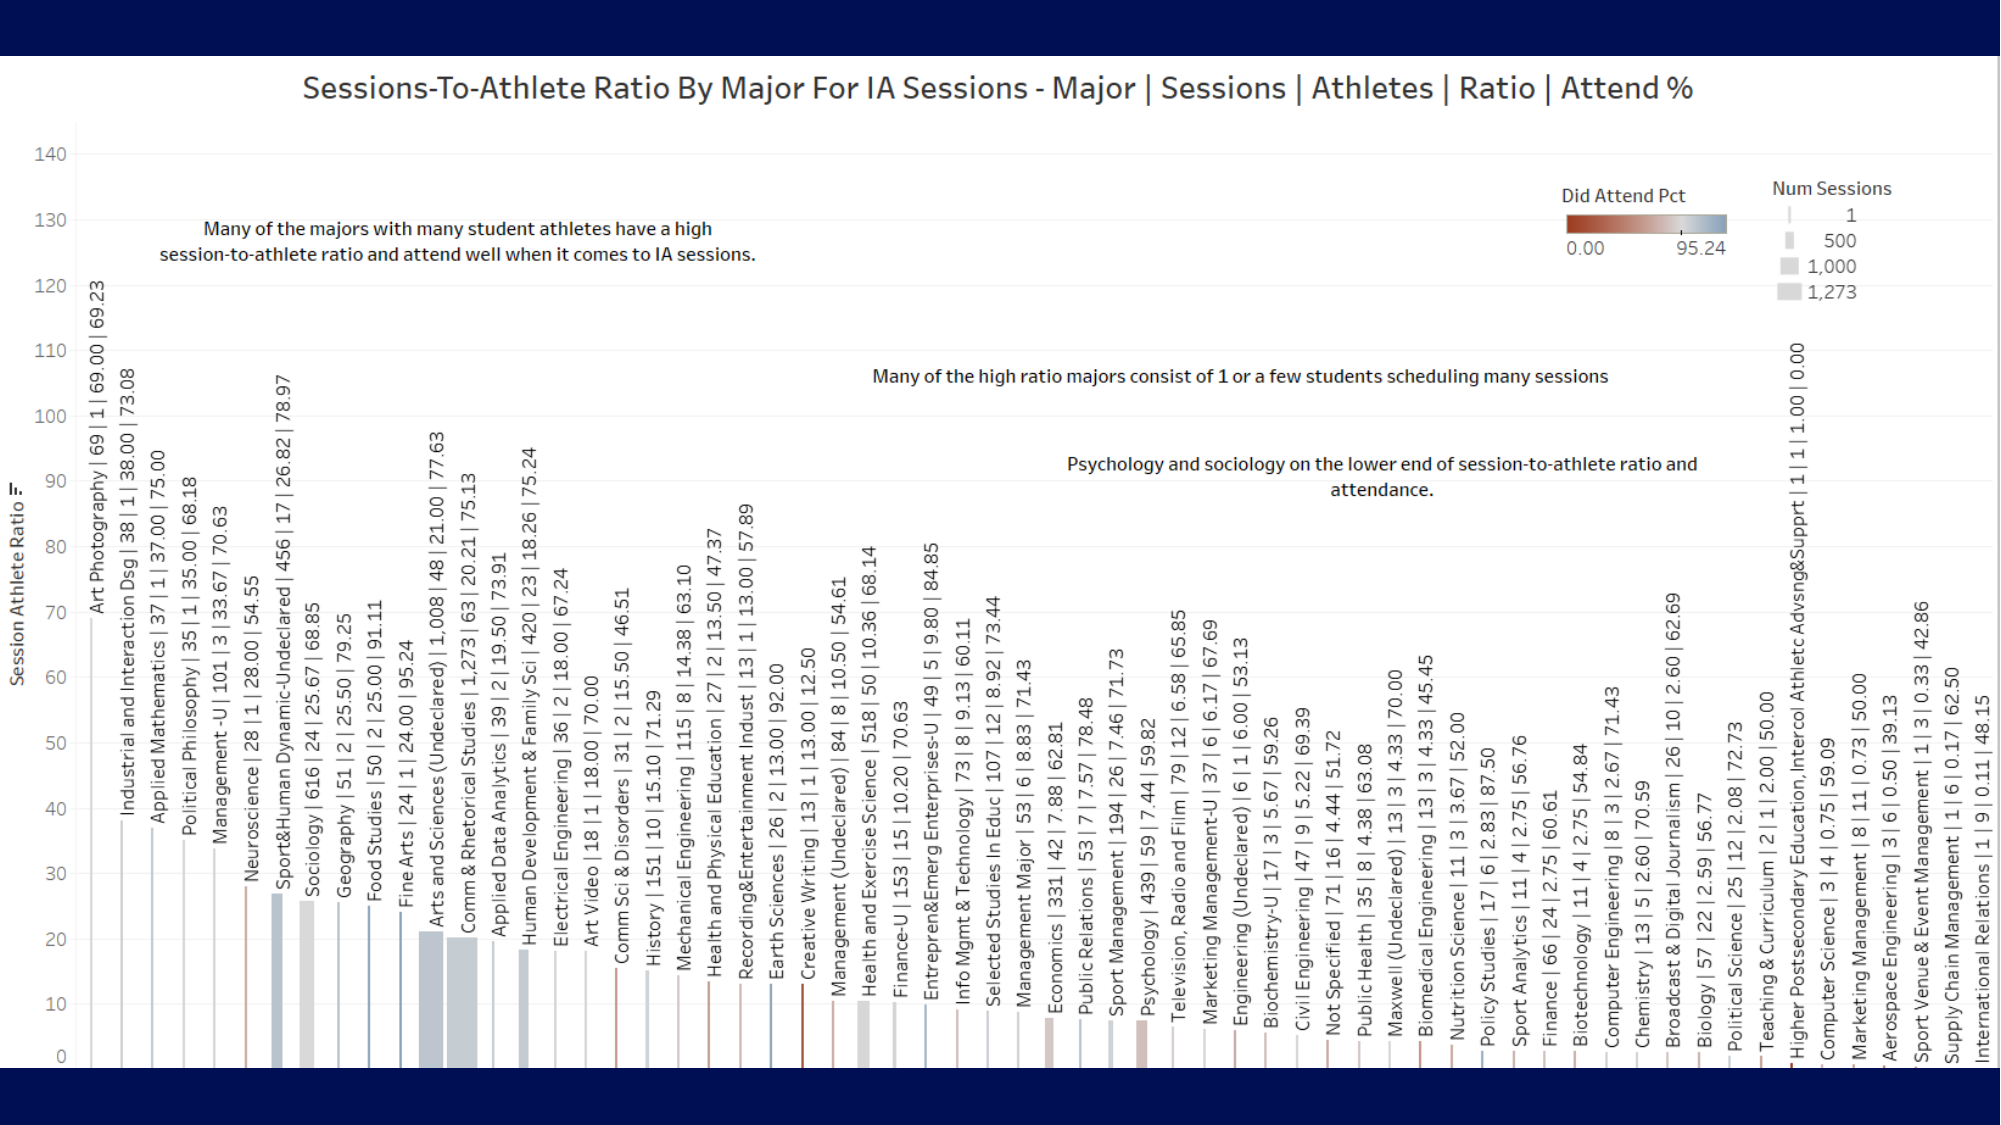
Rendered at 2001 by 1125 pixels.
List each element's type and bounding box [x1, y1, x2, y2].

picture [0, 56, 2000, 1069]
